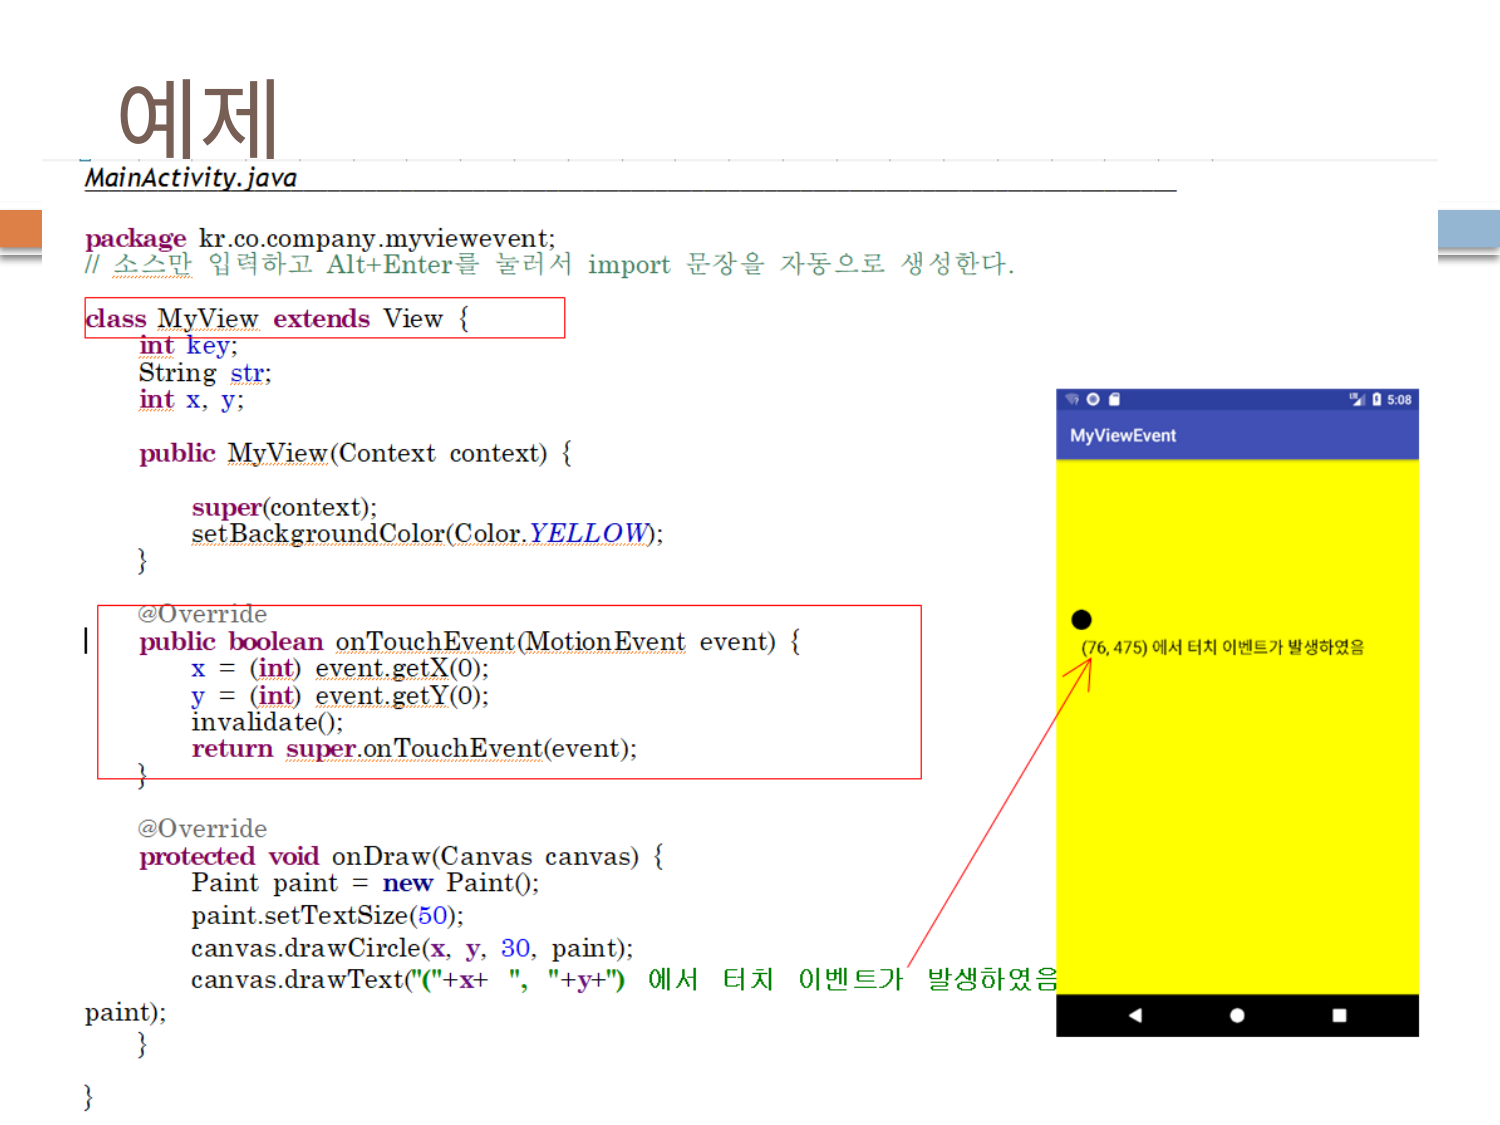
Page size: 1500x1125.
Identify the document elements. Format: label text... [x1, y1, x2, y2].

picture [41, 159, 1439, 1125]
title 예제 [100, 37, 1438, 159]
